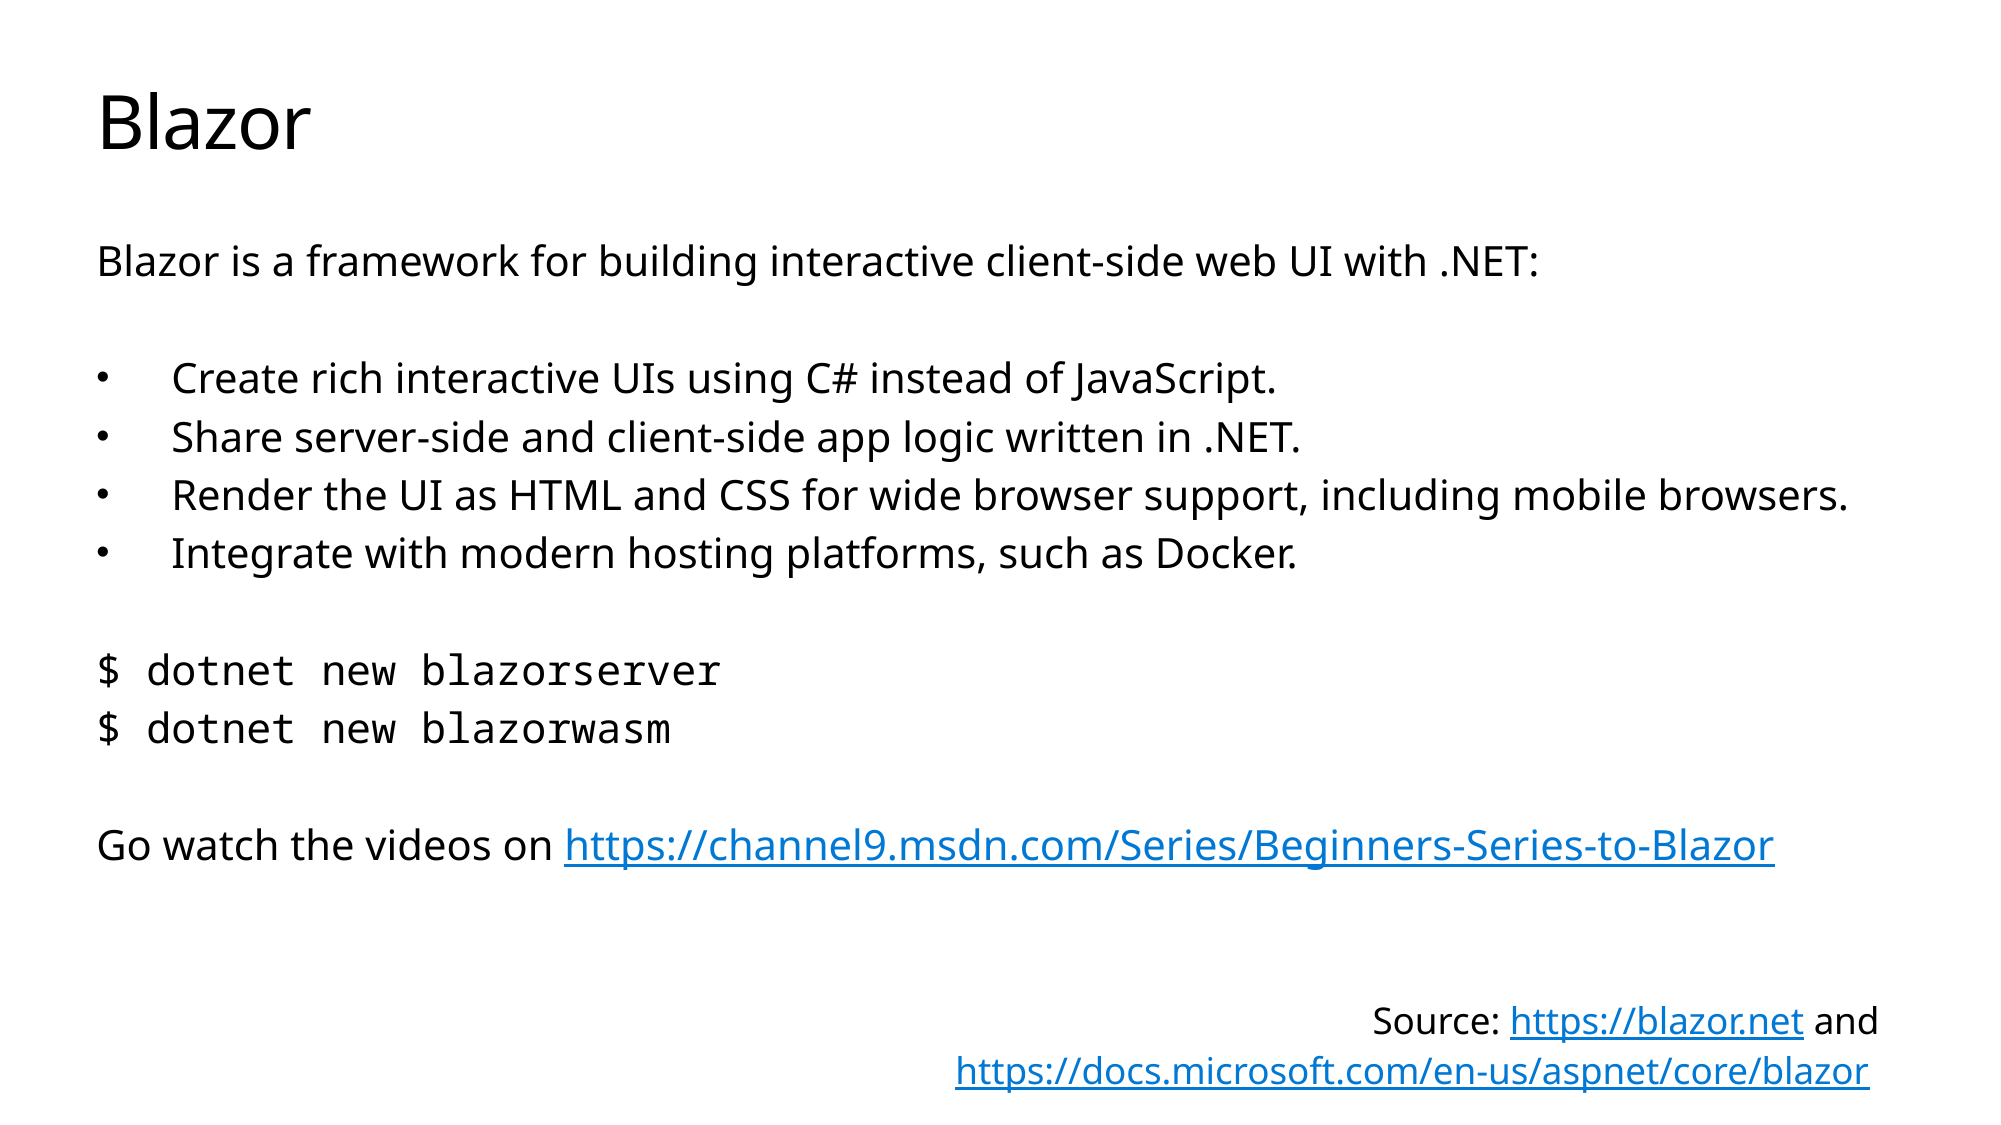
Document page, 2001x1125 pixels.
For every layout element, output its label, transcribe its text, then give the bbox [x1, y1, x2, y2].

list Blazor is a framework for building interactive client-side web UI with .NET: Create rich interactive UIs using C# instead of JavaScript. Share server-side and client-side app logic written in .NET. Render the UI as HTML and CSS for wide browser support, including mobile browsers. Integrate with modern hosting platforms, such as Docker. $ dotnet new blazorserver $ dotnet new blazorwasm Go watch the videos on https://channel9.msdn.com/Series/Beginners-Series-to-Blazor [96, 235, 1904, 892]
title Blazor [96, 75, 1904, 166]
text_box Source: https://blazor.net and https://docs.microsoft.com/en-us/aspnet/core/blazor [494, 990, 1904, 1105]
